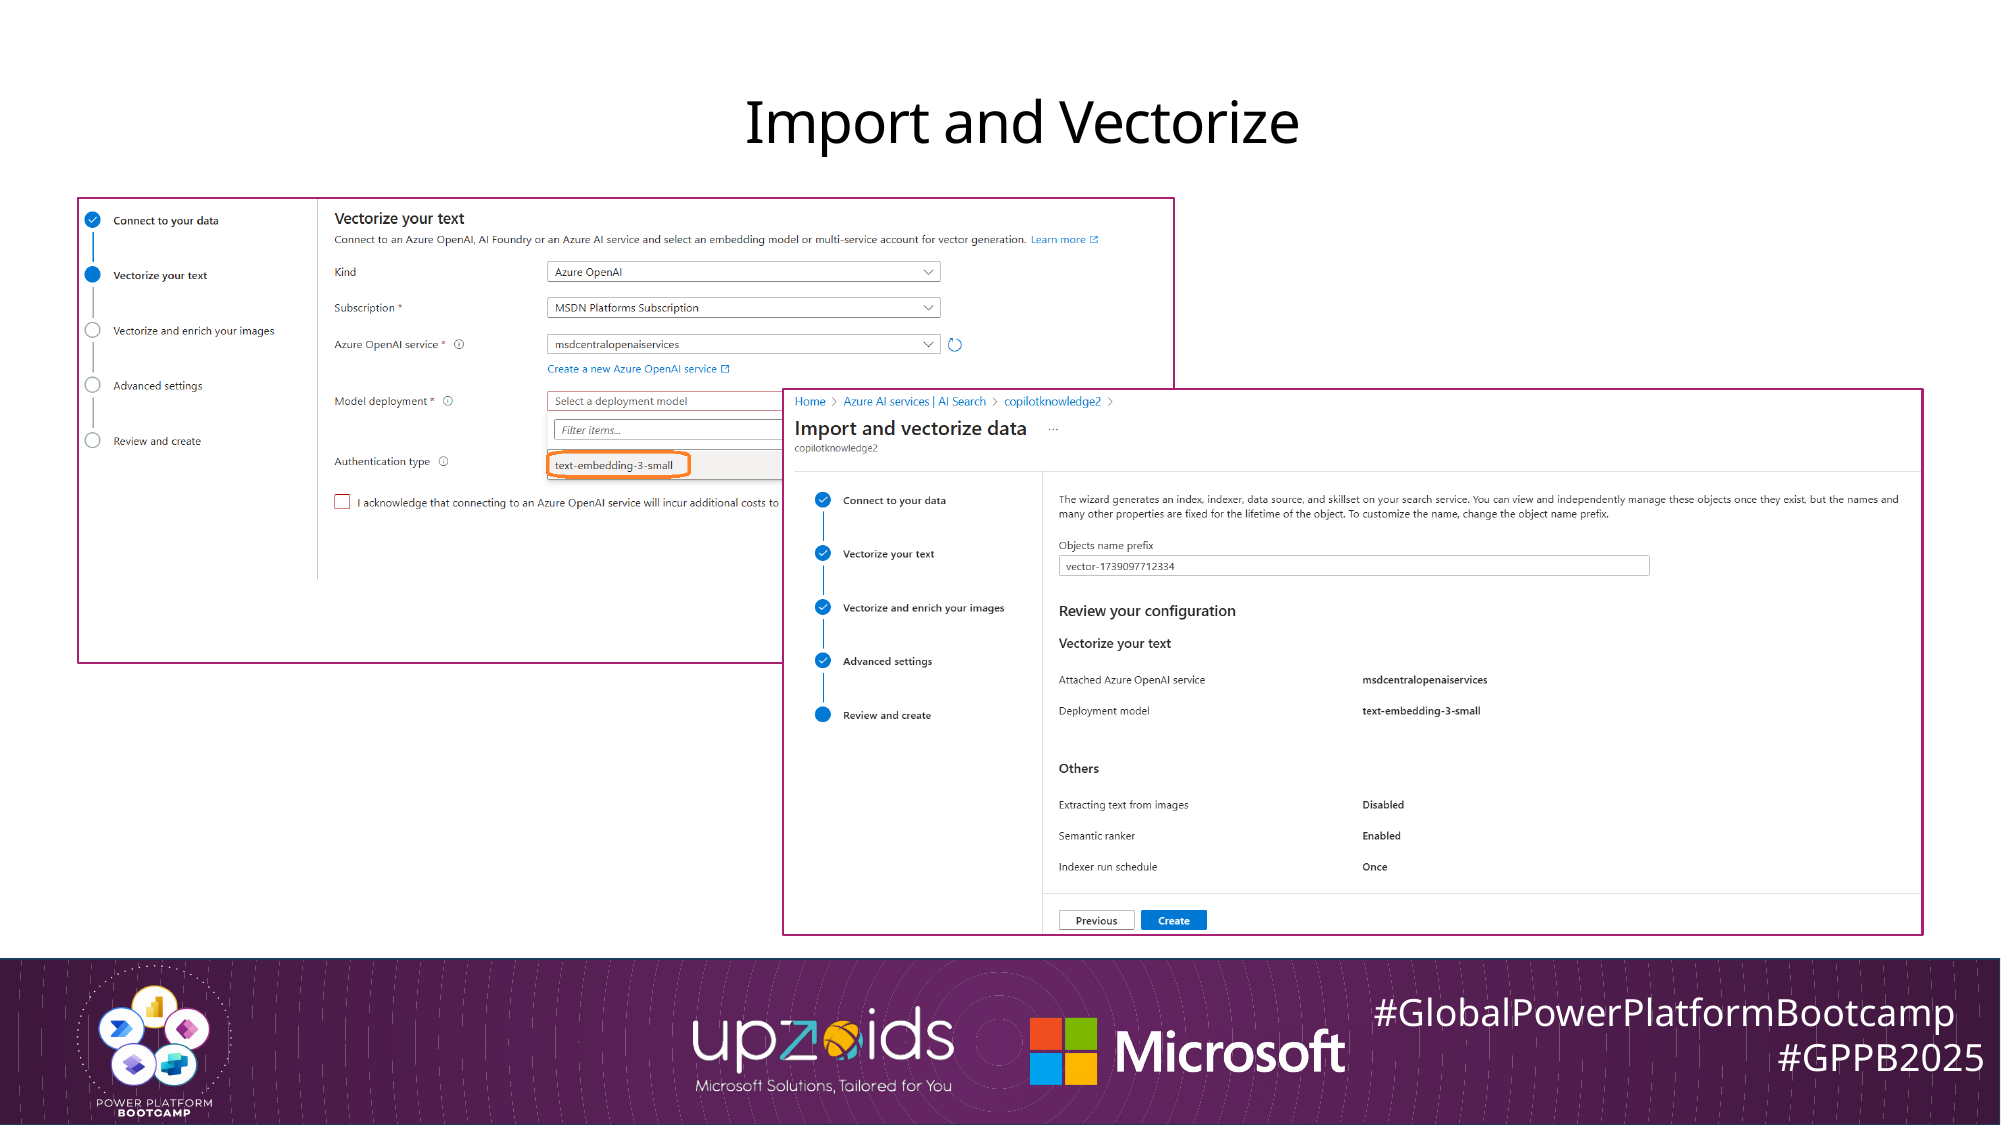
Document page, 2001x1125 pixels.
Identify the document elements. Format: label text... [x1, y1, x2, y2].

picture [693, 1006, 954, 1111]
picture [78, 199, 1922, 934]
picture [69, 959, 243, 1125]
picture [986, 977, 1388, 1125]
title Import and Vectorize [125, 85, 1922, 166]
